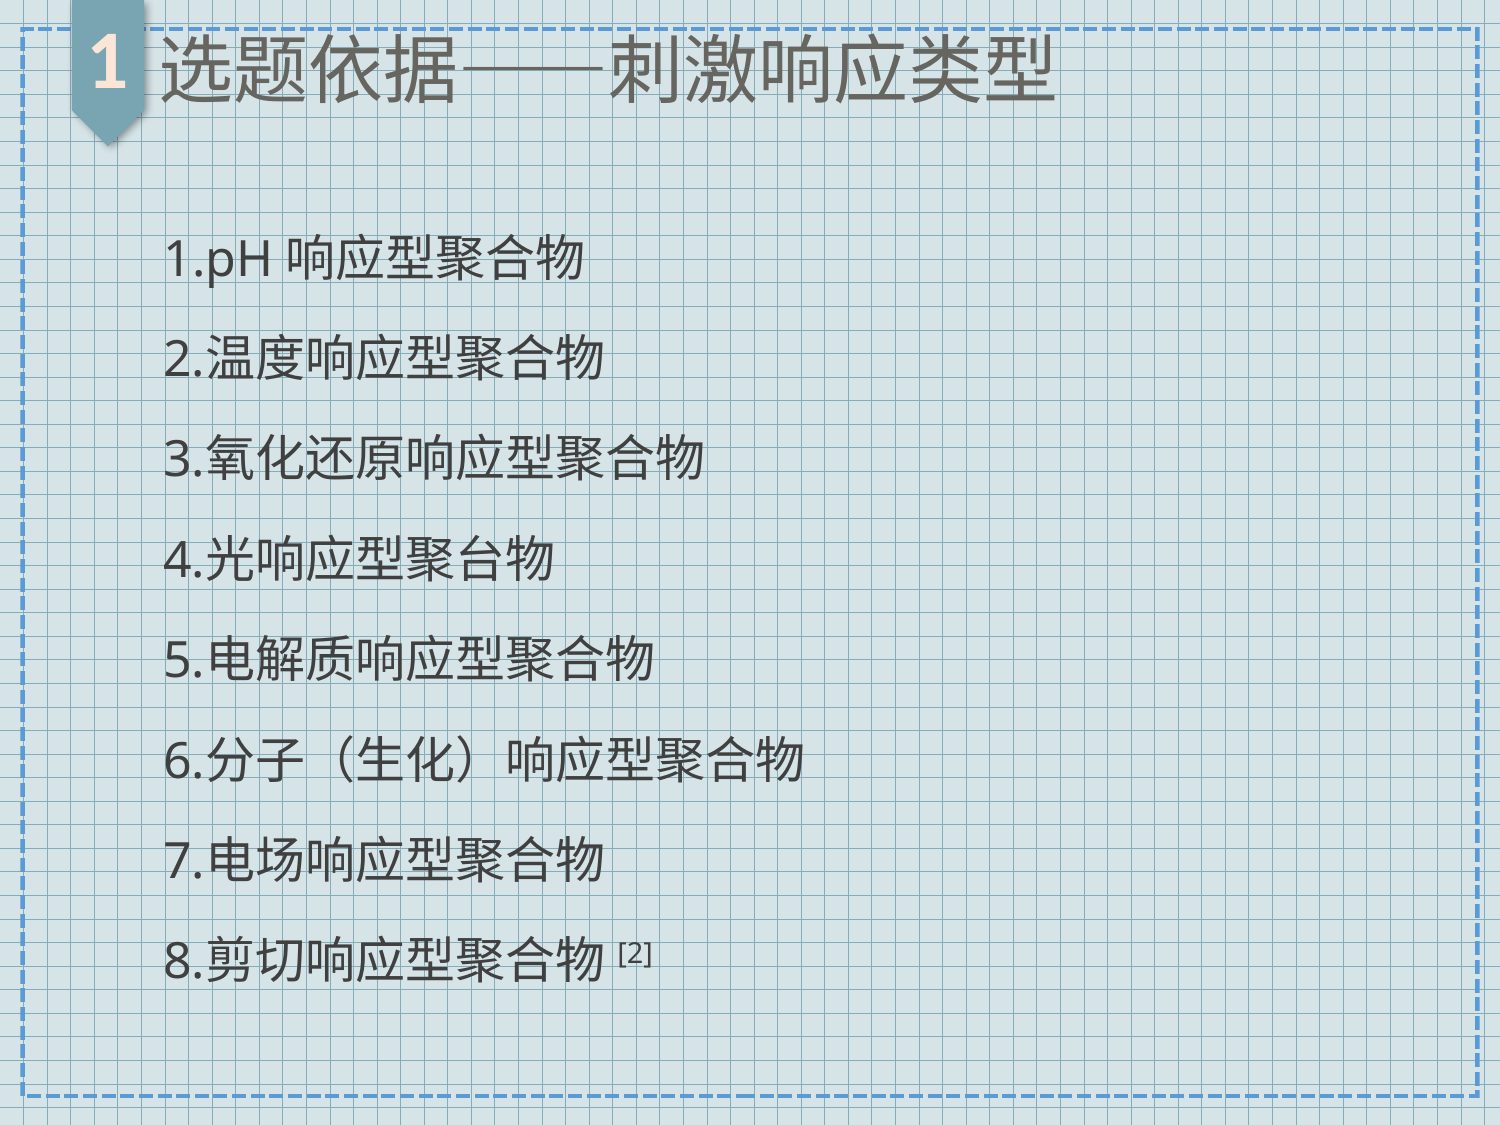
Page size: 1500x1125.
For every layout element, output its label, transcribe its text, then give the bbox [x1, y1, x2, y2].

list 1 [71, 0, 145, 123]
text_box pH响应型聚合物 温度响应型聚合物 氧化还原响应型聚合物 光响应型聚台物 电解质响应型聚合物 分子（生化）响应型聚合物 电场响应型聚合物 剪切响应型聚合物[2] [149, 188, 1351, 997]
list 选题依据——刺激响应类型 [143, 34, 1139, 112]
